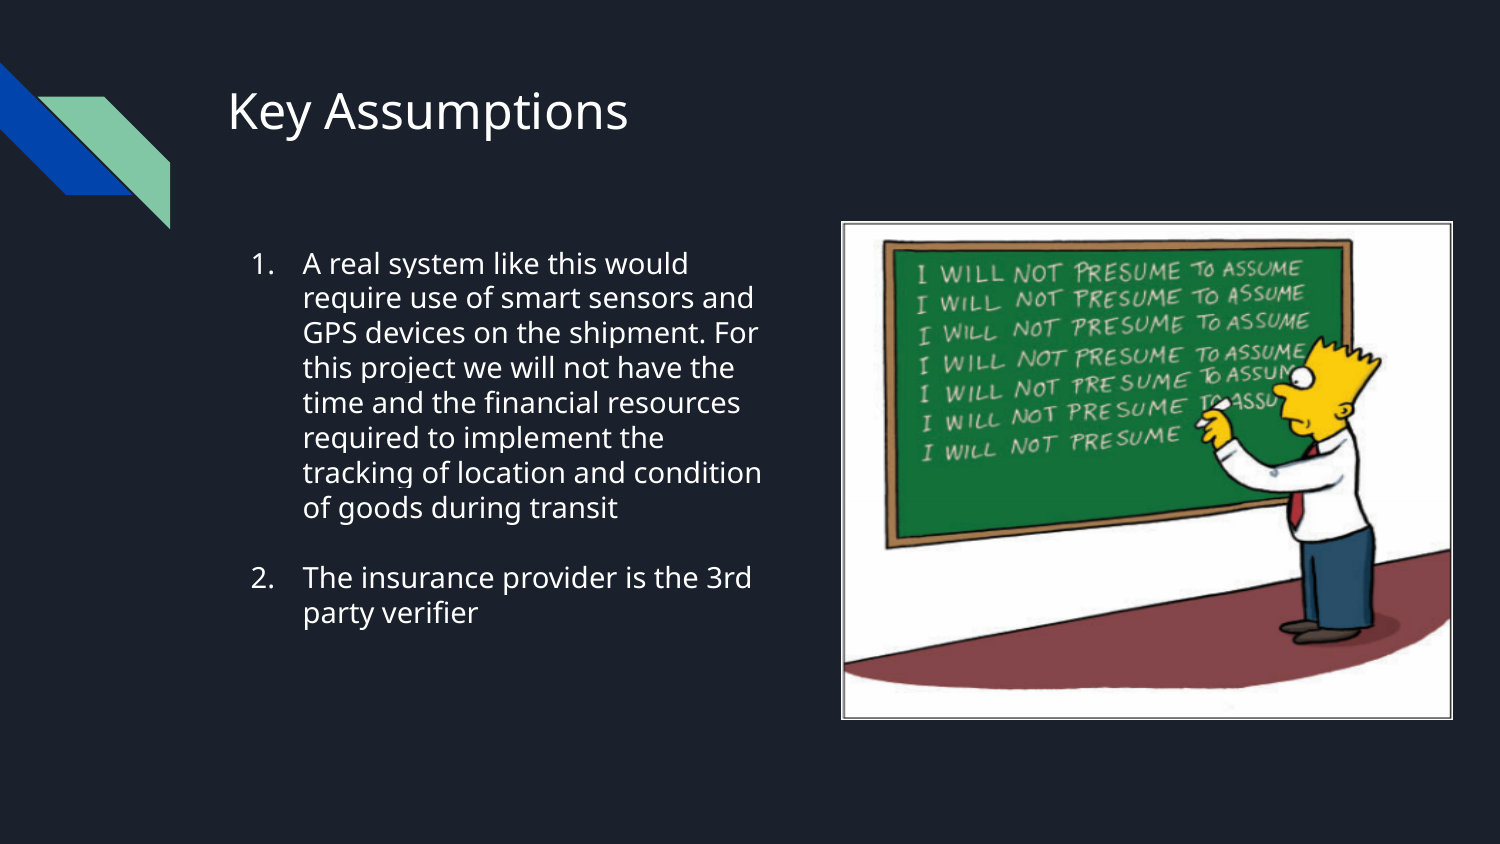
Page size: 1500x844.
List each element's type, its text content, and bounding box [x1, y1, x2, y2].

title Key Assumptions [212, 64, 1368, 215]
picture [840, 221, 1454, 721]
text_box A real system like this would require use of smart sensors and GPS devices on the shipment. For this project we will not have the time and the financial resources required to implement the tracking of location and condition of goods during transit The insurance provider is the 3rd party verifier [212, 229, 795, 645]
